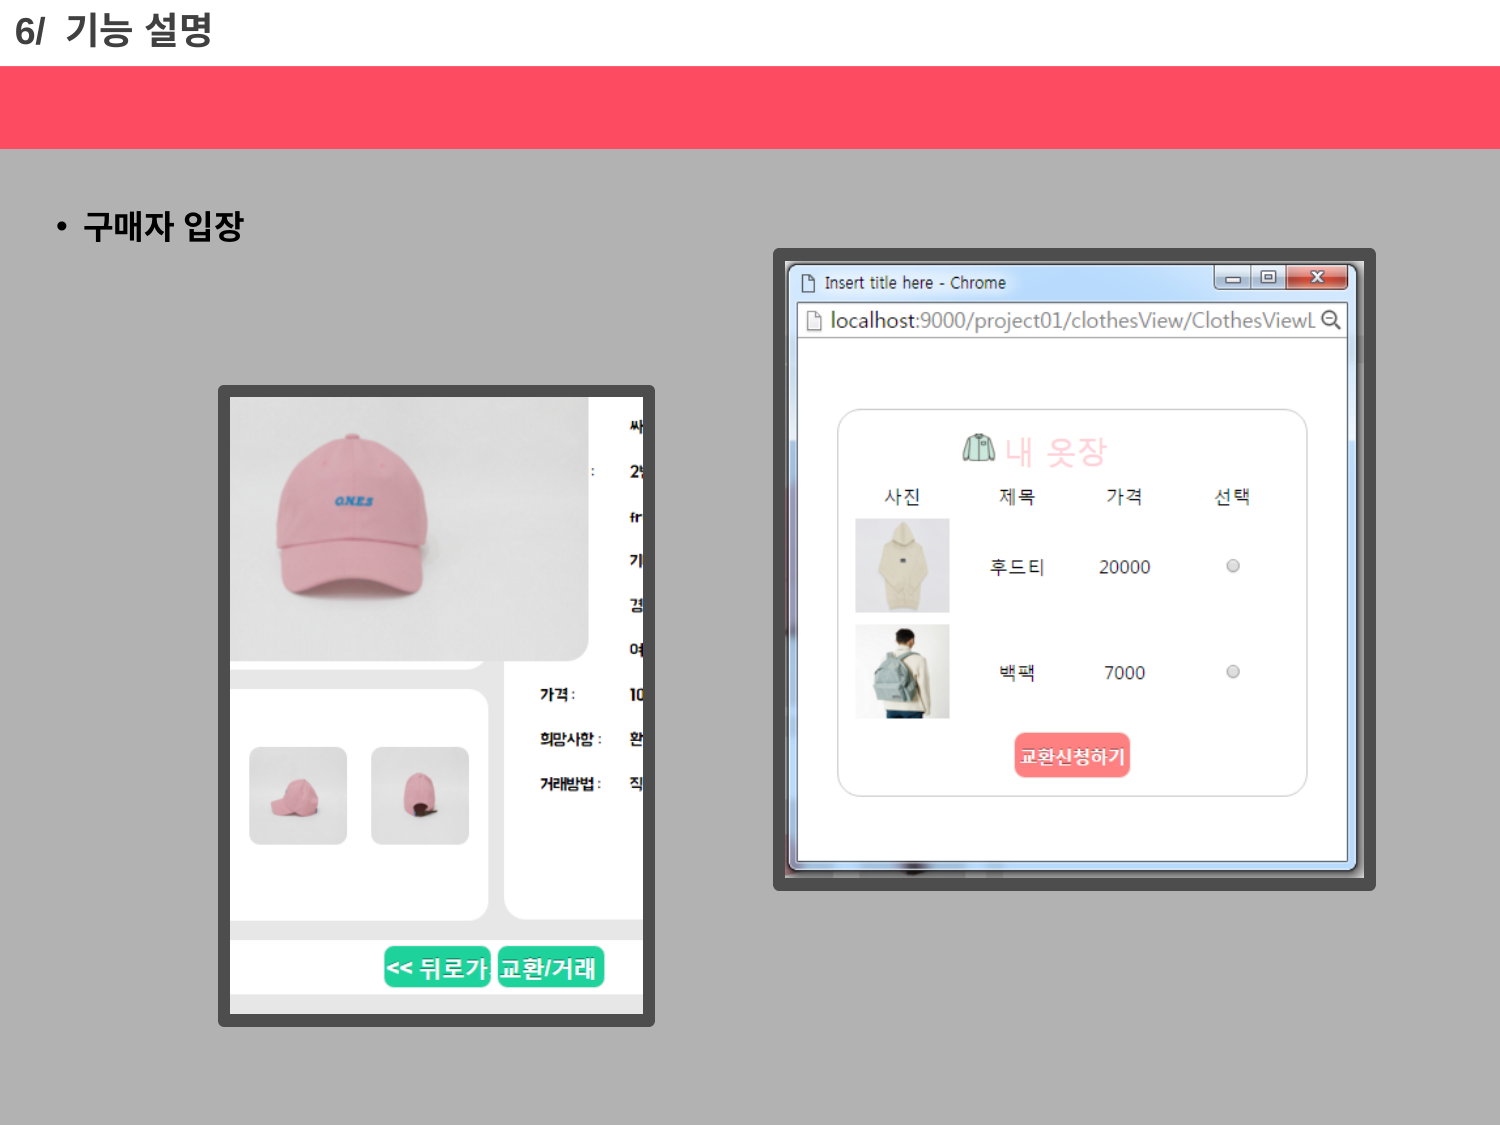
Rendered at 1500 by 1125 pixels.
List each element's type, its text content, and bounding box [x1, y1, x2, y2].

text_box 6/ 기능 설명 [0, 0, 502, 105]
text_box 5) 옷 둘러보기(옷 상세보기-교환) [0, 64, 1500, 151]
picture [229, 396, 643, 1015]
picture [785, 260, 1364, 879]
text_box 구매자 입장 [41, 199, 544, 254]
